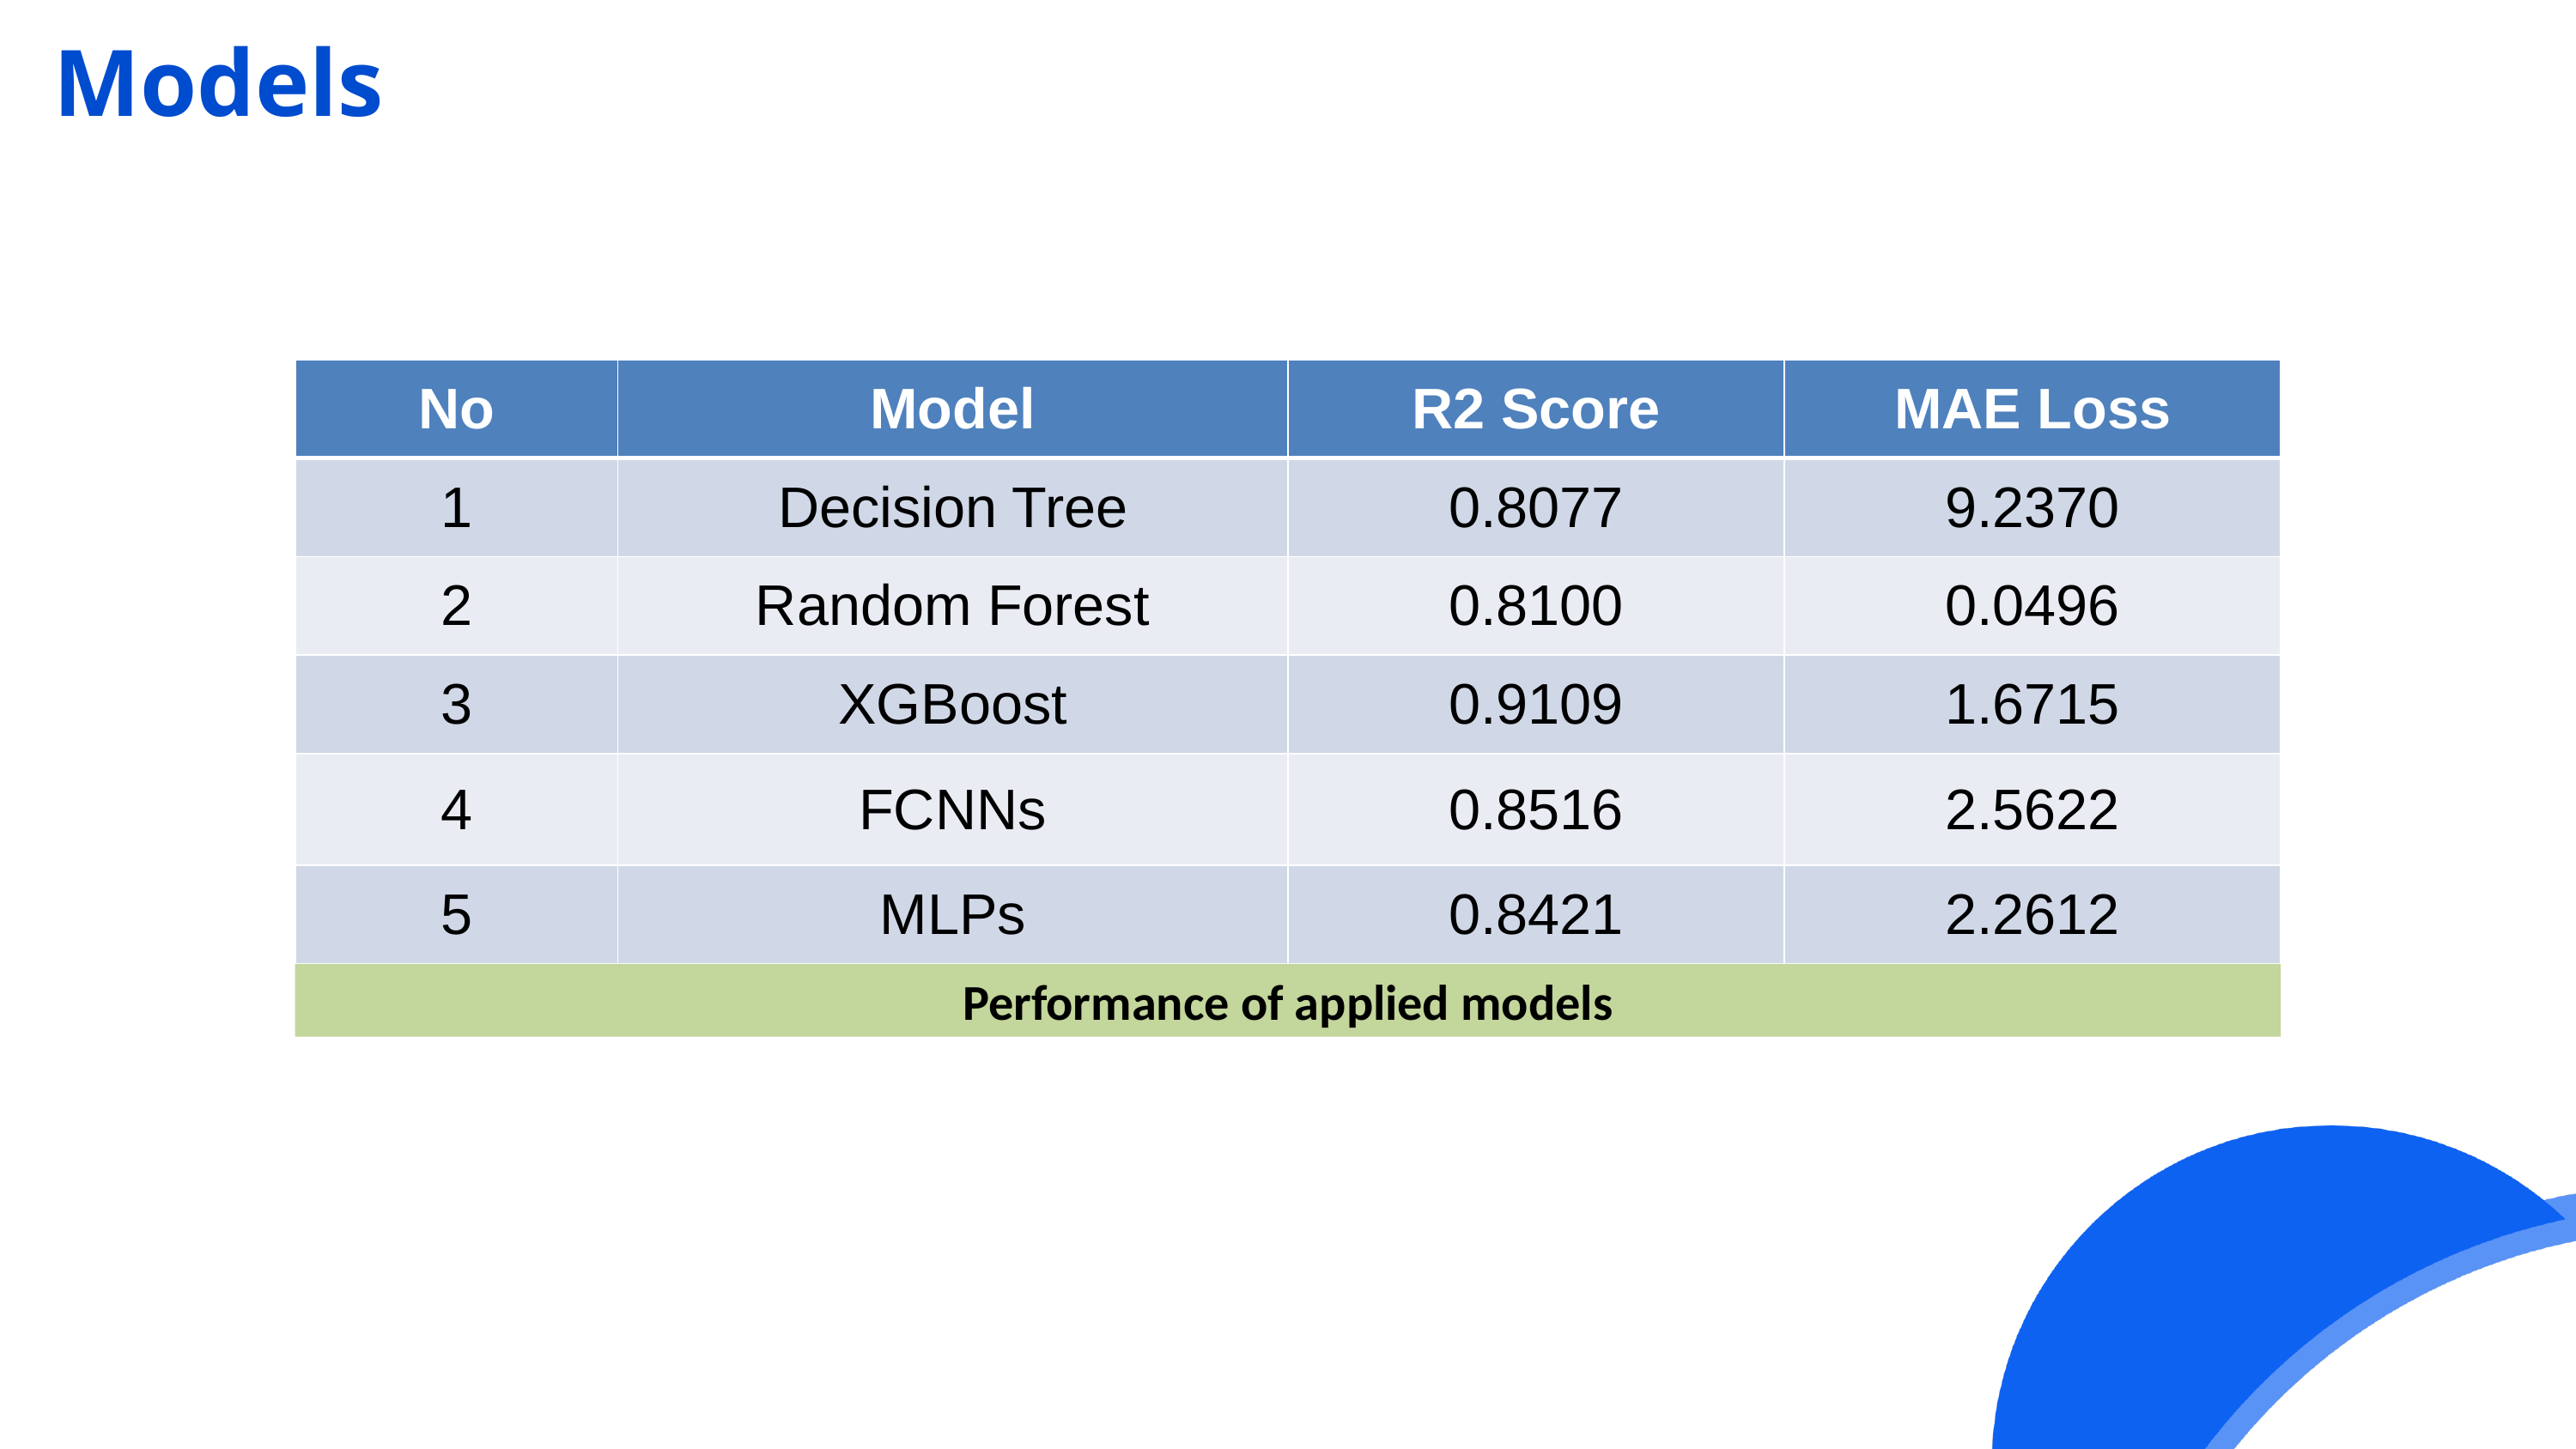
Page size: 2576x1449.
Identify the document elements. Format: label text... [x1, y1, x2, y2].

table_cell 2.5622 [1785, 755, 2280, 864]
text_box Performance of applied models [295, 963, 2281, 1037]
table_cell 1.6715 [1785, 656, 2280, 753]
table_cell 2.2612 [1785, 866, 2280, 963]
table_header MAE Loss [1785, 361, 2280, 456]
table_cell 0.9109 [1289, 656, 1783, 753]
table_cell 5 [296, 866, 617, 963]
table_cell 3 [296, 656, 617, 753]
table_header R2 Score [1289, 361, 1783, 456]
text_box Models [53, 37, 1868, 135]
table_cell 0.8077 [1289, 460, 1783, 556]
table_cell 0.8516 [1289, 755, 1783, 864]
table_cell XGBoost [618, 656, 1287, 753]
table_cell 4 [296, 755, 617, 864]
table_cell 1 [296, 460, 617, 556]
table_cell 9.2370 [1785, 460, 2280, 556]
table_header Model [618, 361, 1287, 456]
table_cell MLPs [618, 866, 1287, 963]
table_cell 0.8100 [1289, 557, 1783, 654]
table_cell 0.8421 [1289, 866, 1783, 963]
table_cell FCNNs [618, 755, 1287, 864]
table_header No [296, 361, 617, 456]
table_cell Decision Tree [618, 460, 1287, 556]
table_cell 0.0496 [1785, 557, 2280, 654]
text_box [1883, 1067, 2576, 1449]
table_cell 2 [296, 557, 617, 654]
table_cell Random Forest [618, 557, 1287, 654]
